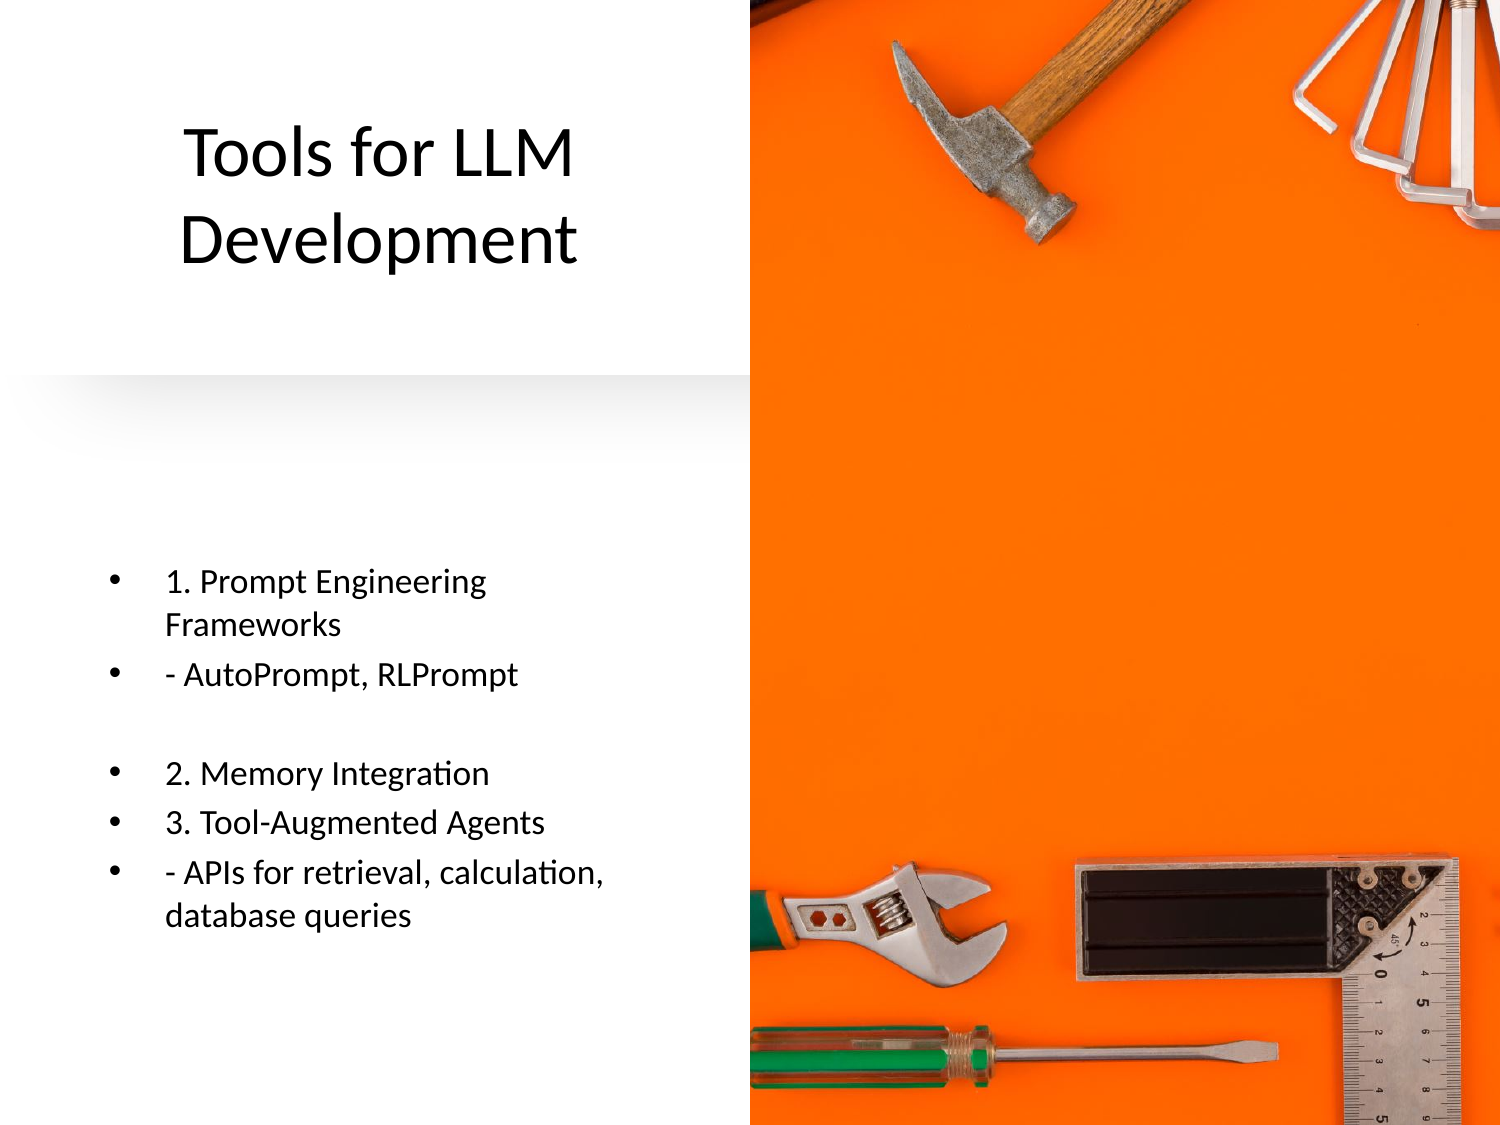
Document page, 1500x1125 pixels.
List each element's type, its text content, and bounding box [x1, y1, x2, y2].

list 1. Prompt Engineering Frameworks - AutoPrompt, RLPrompt 2. Memory Integration 3. Tool-Augmented Agents - APIs for retrieval, calculation, database queries [93, 450, 666, 1043]
picture [749, 0, 1500, 1125]
text_box [0, 0, 747, 377]
text_box [0, 377, 744, 1125]
title Tools for LLM Development [93, 57, 666, 324]
